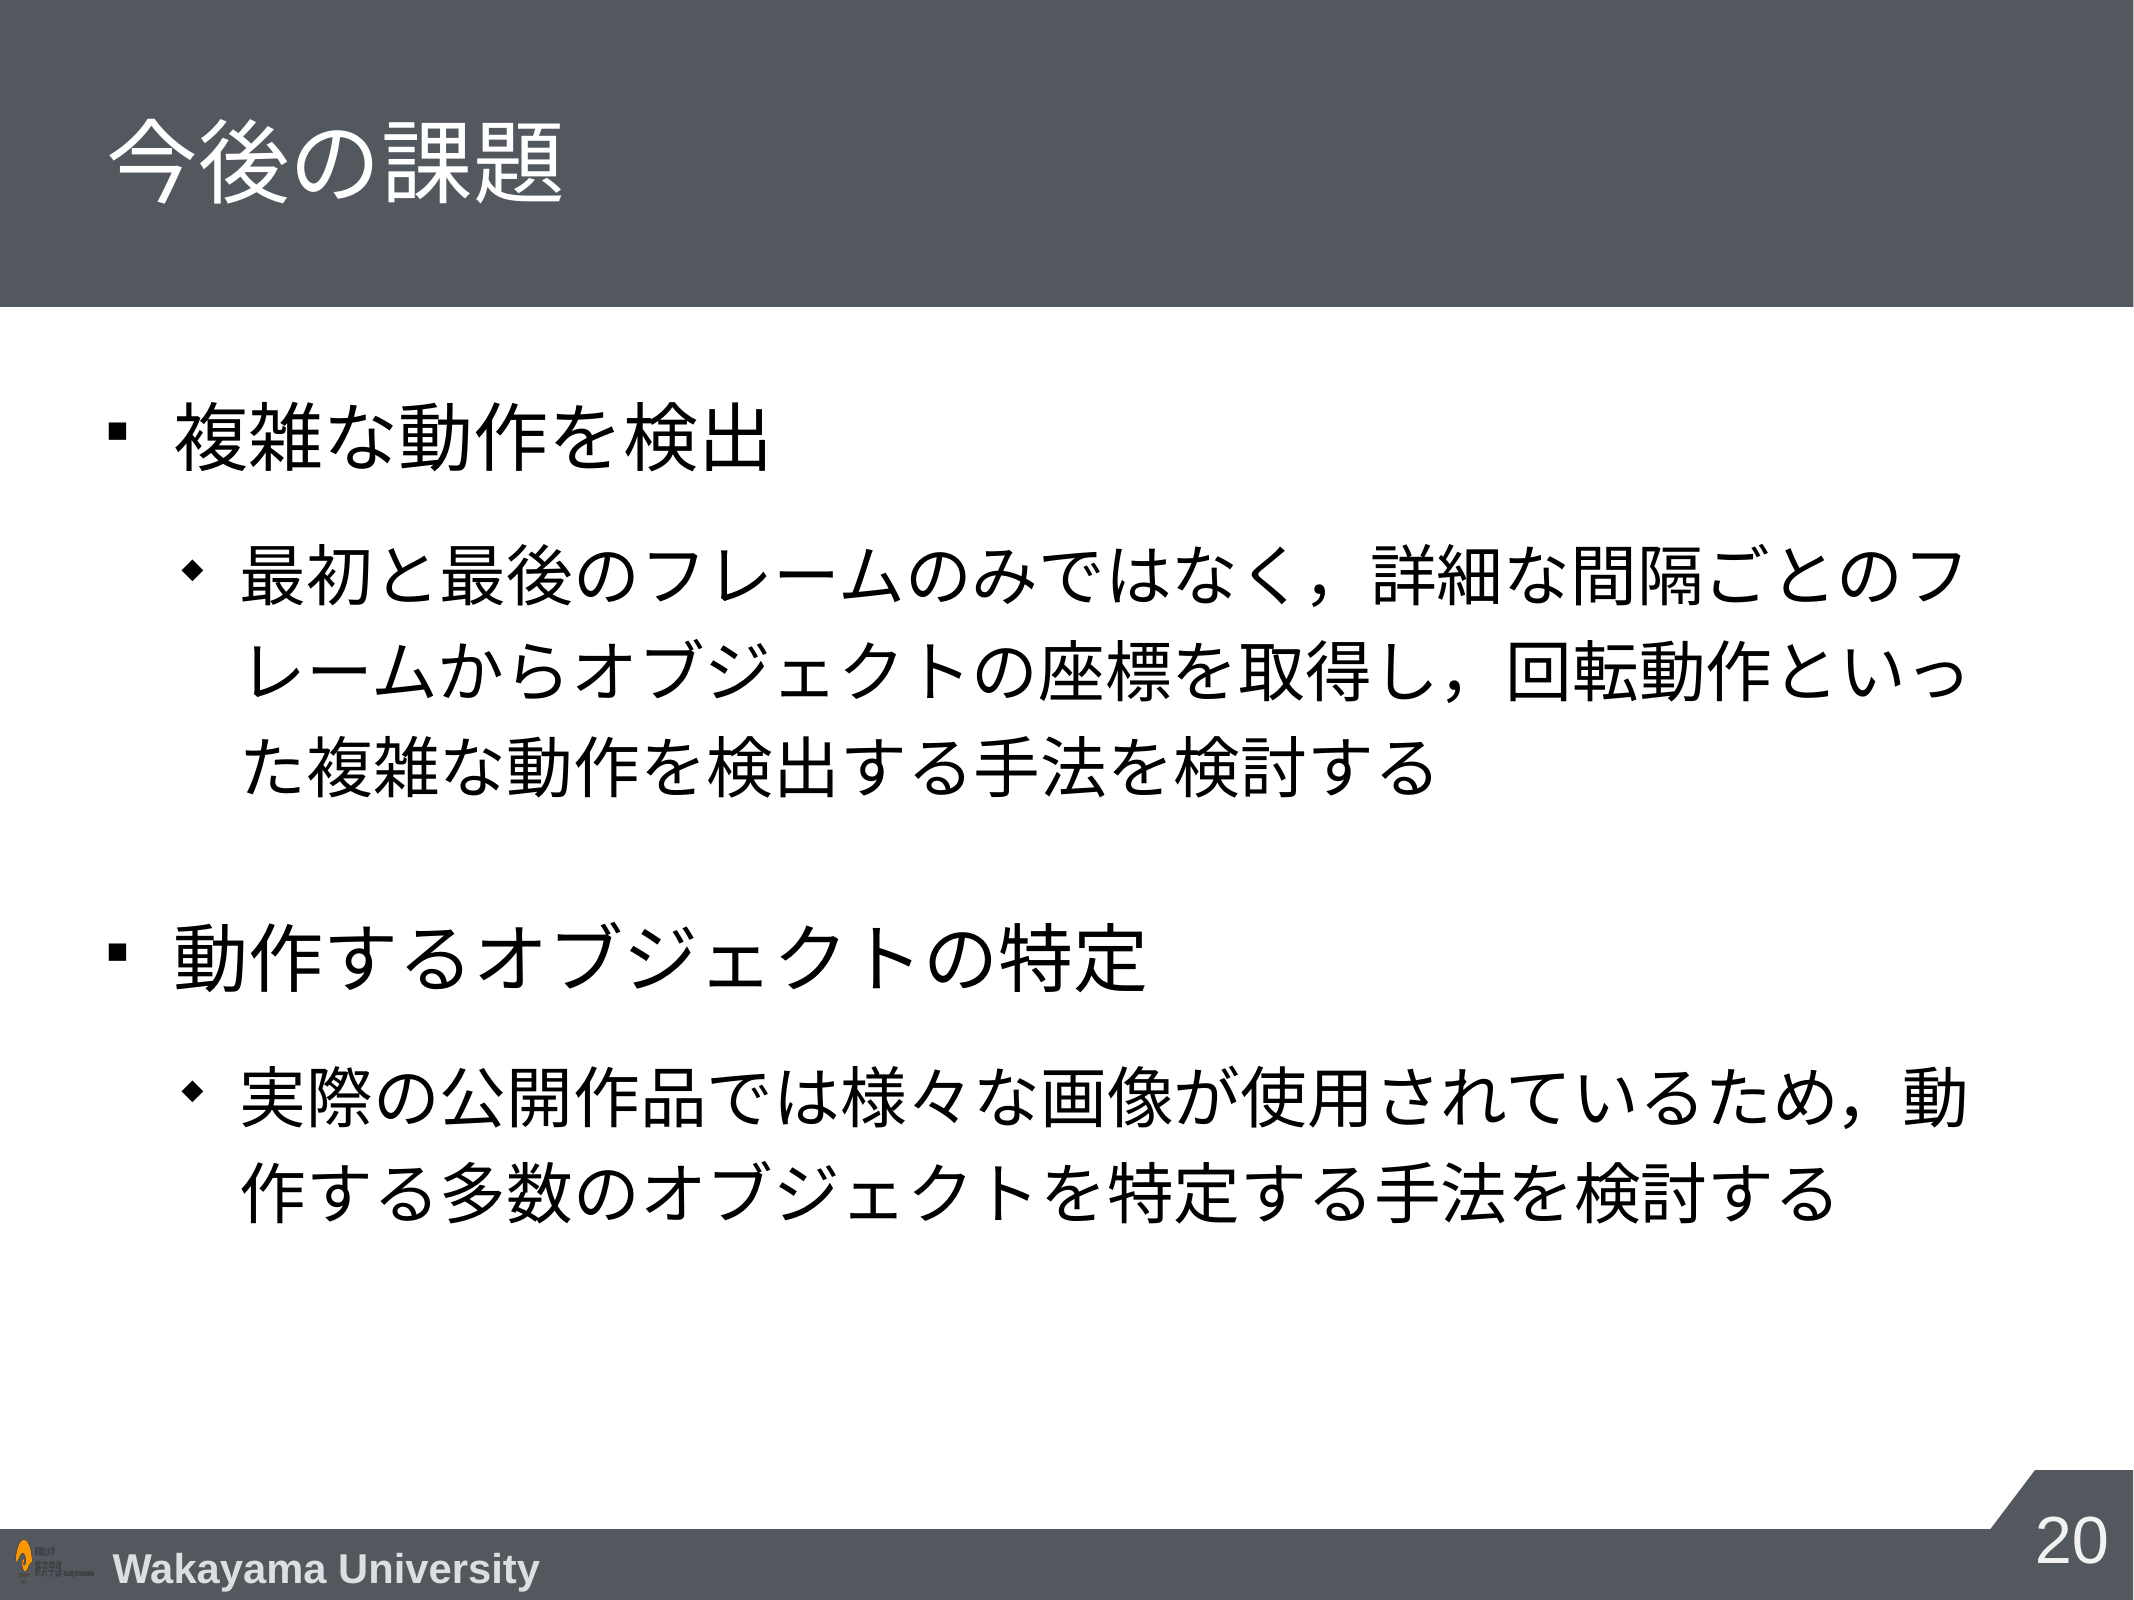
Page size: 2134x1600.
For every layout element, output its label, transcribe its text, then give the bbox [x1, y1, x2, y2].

list 複雑な動作を検出 最初と最後のフレームのみではなく，詳細な間隔ごとのフレームからオブジェクトの座標を取得し，回転動作といった複雑な動作を検出する手法を検討する 動作するオブジェクトの特定 実際の公開作品では様々な画像が使用されているため，動作する多数のオブジェクトを特定する手法を検討する [97, 363, 2036, 1471]
title 今後の課題 [97, 5, 2036, 303]
slide_number 20 [2021, 1487, 2122, 1587]
picture [14, 1535, 95, 1589]
